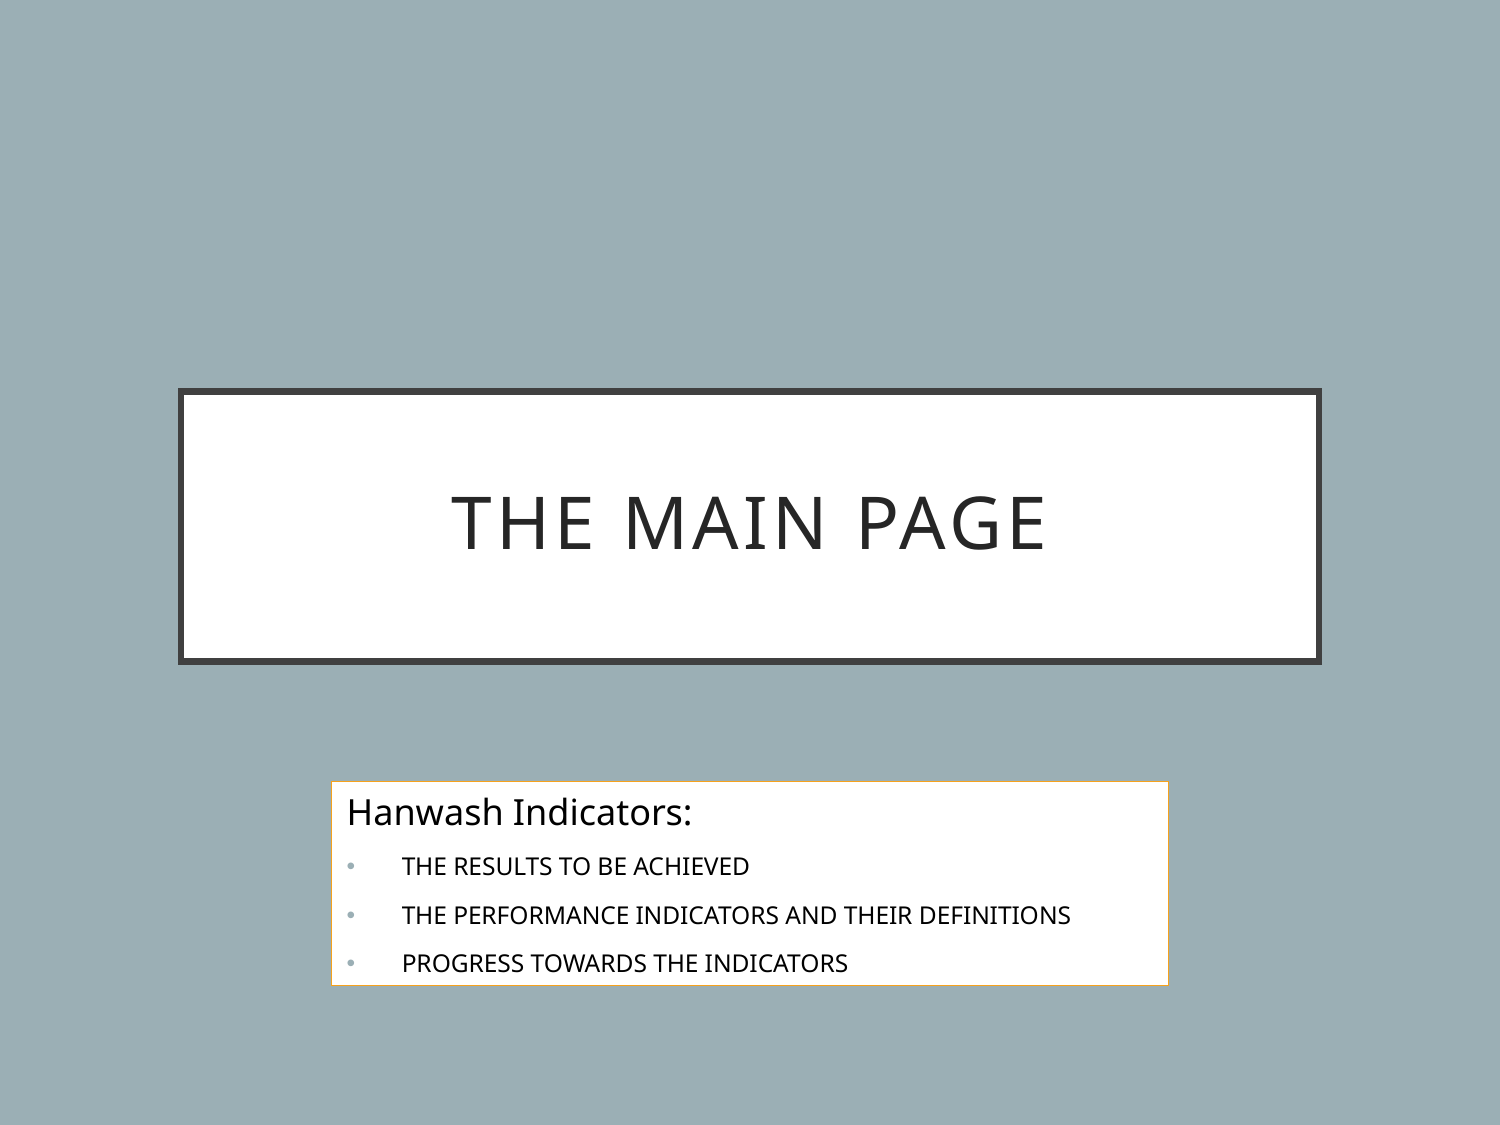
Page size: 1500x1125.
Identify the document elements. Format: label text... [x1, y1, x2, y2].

title The Main page [178, 388, 1322, 665]
subtitle Hanwash Indicators: THE RESULTS TO BE ACHIEVED THE PERFORMANCE INDICATORS AND THEIR DEFINITIONS PROGRESS TOWARDS THE INDICATORS [331, 781, 1169, 986]
